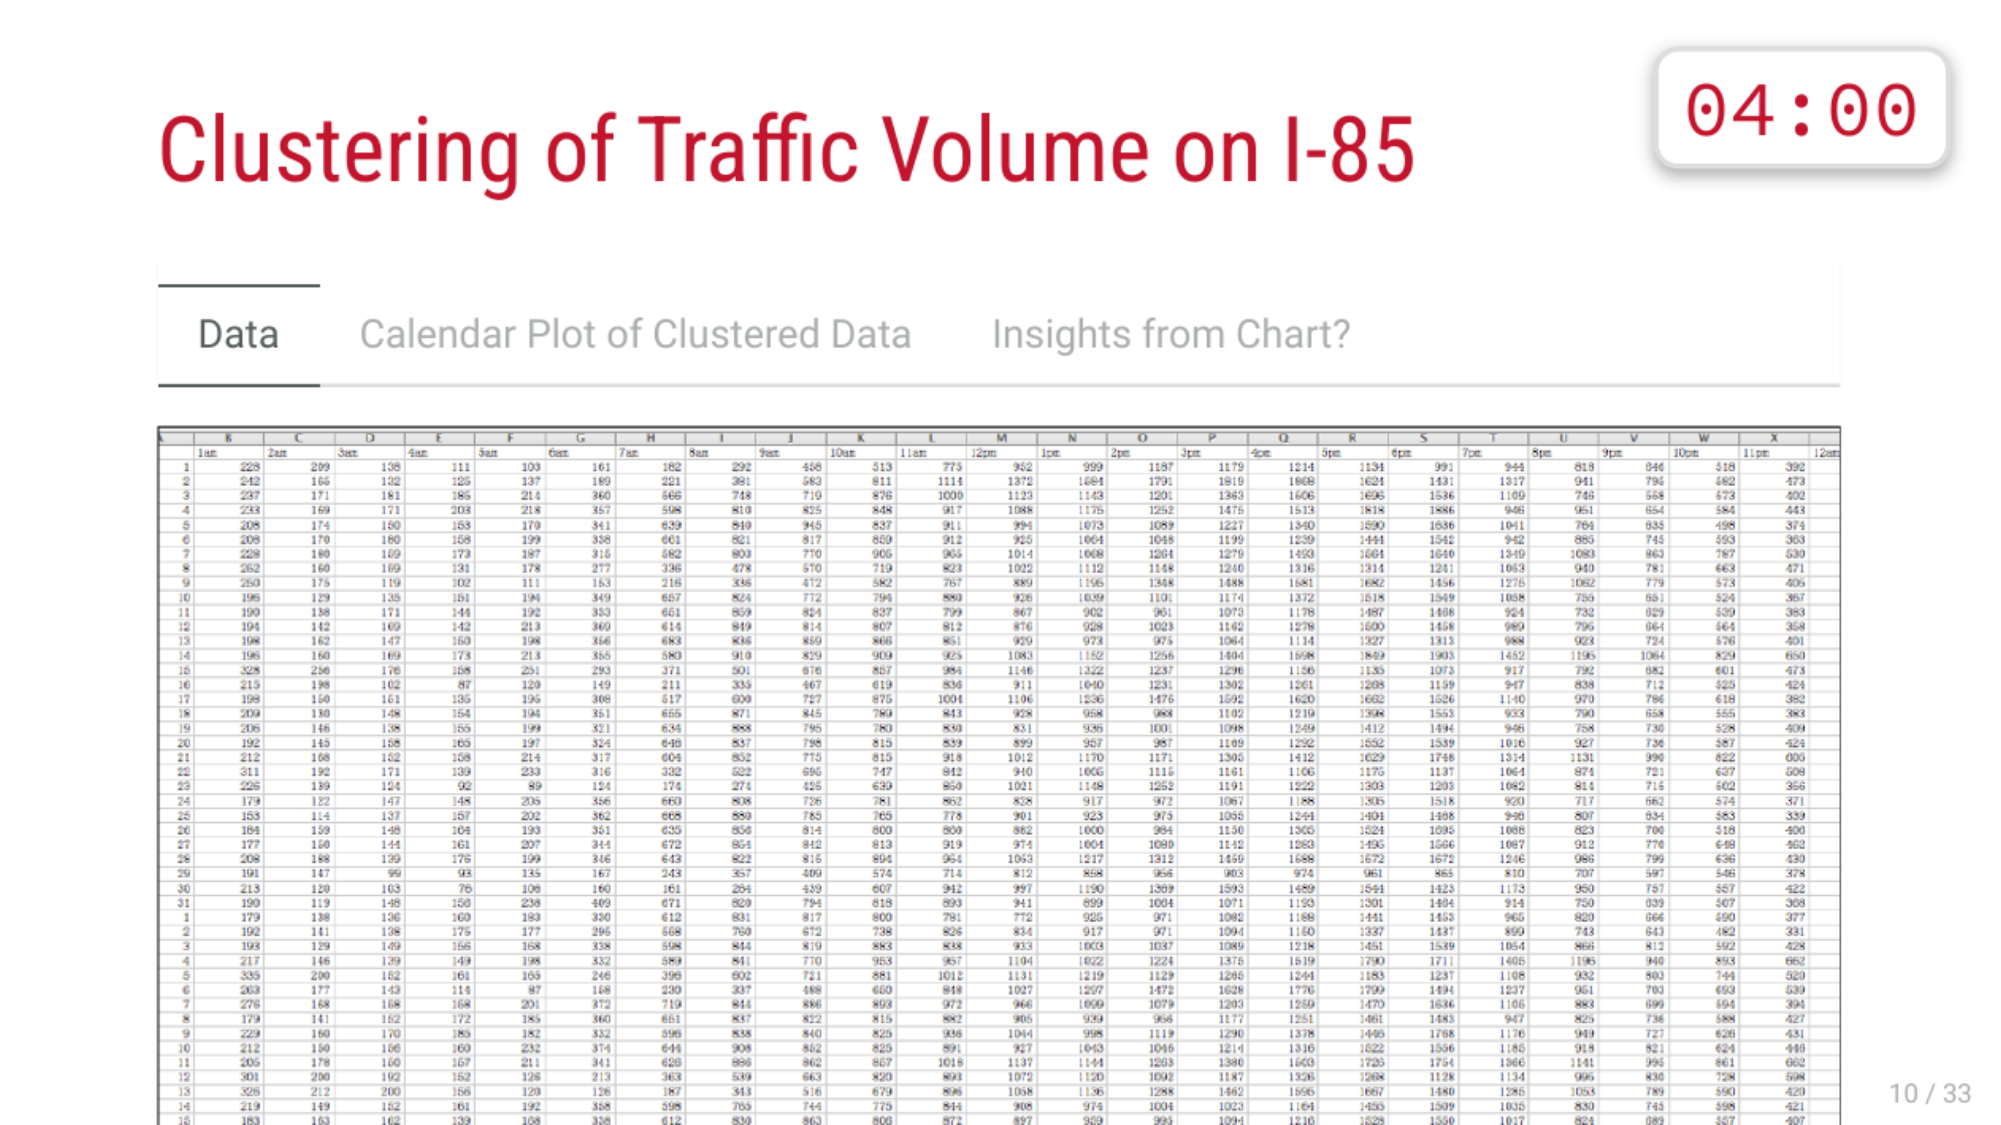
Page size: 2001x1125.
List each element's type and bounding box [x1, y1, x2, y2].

list [0, 0, 2000, 1125]
